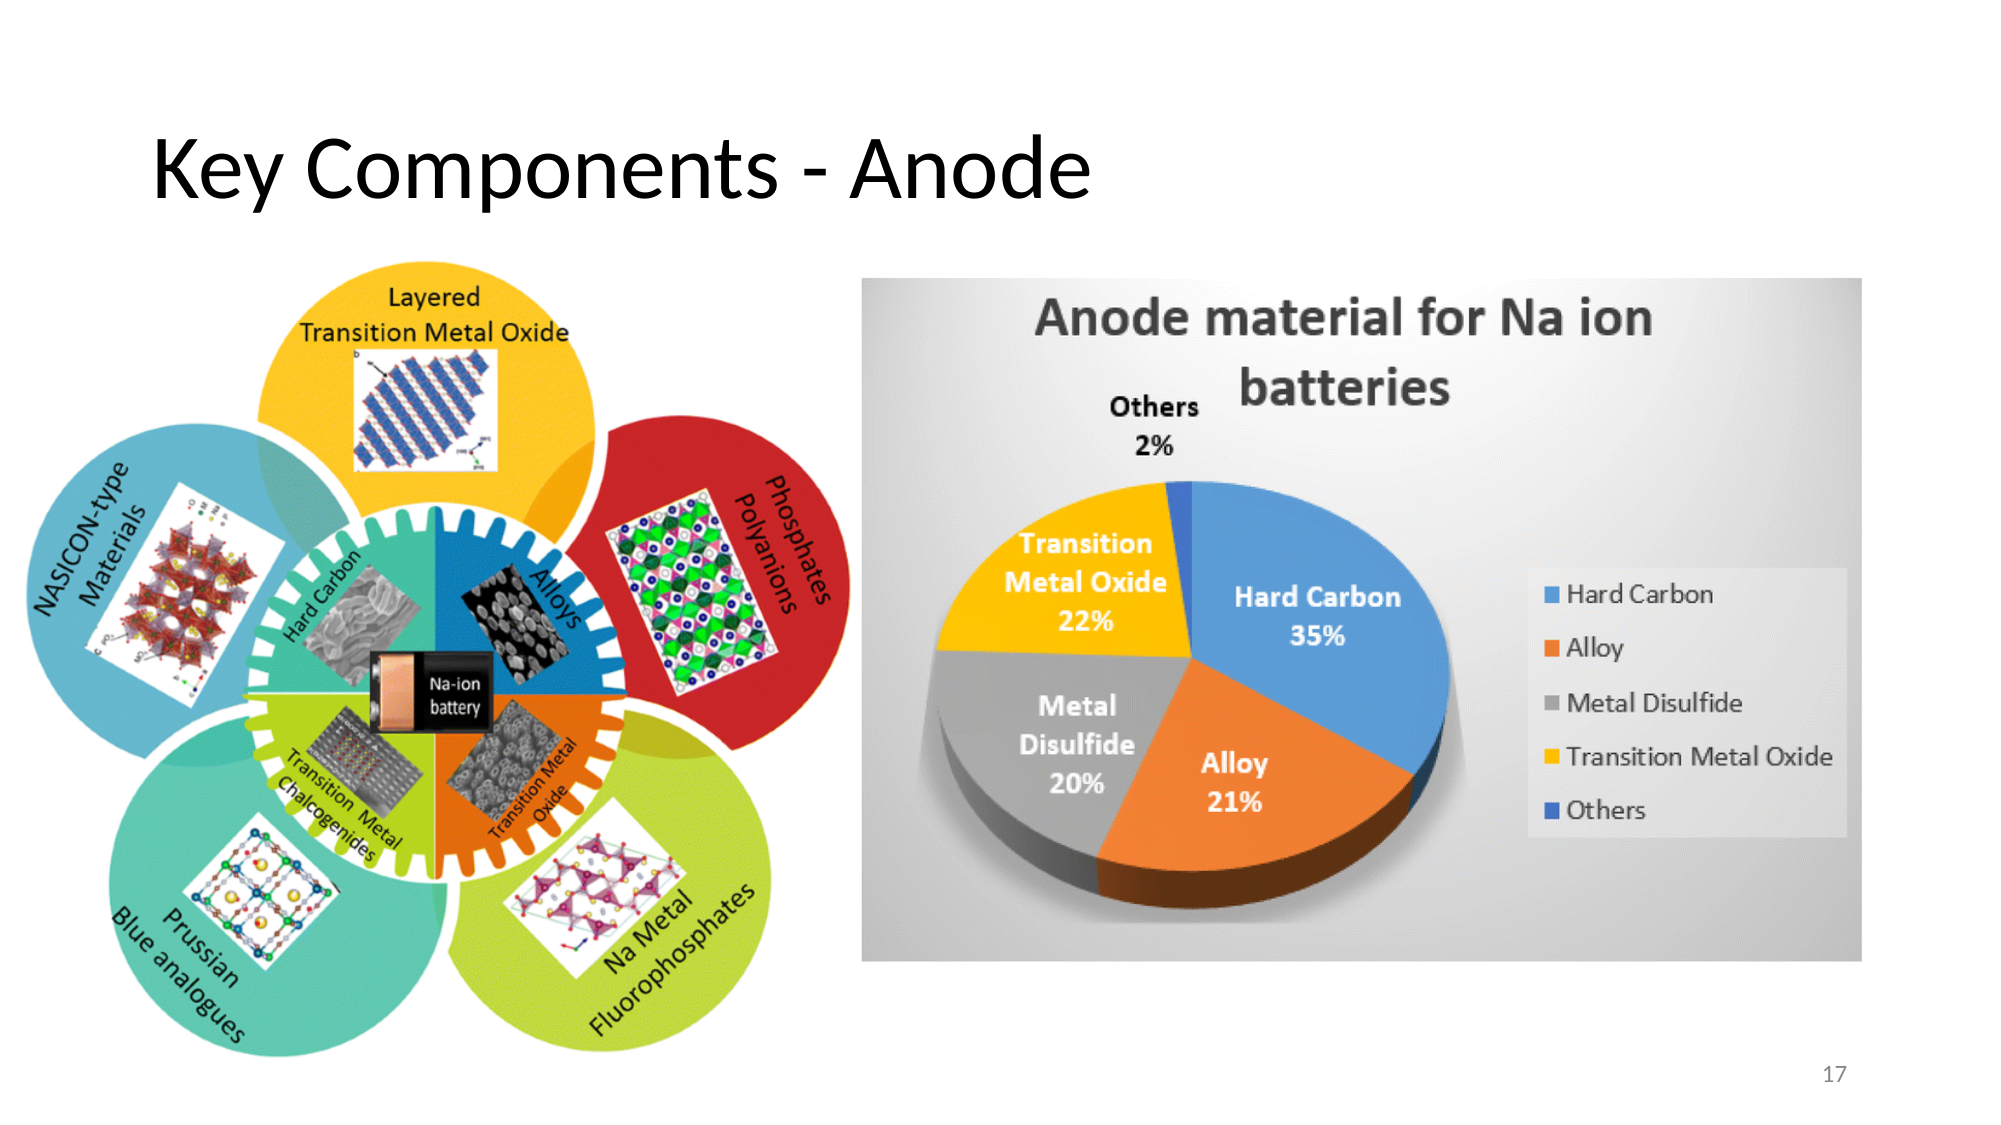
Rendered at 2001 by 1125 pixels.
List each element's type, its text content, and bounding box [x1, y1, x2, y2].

title Key Components - Anode [137, 59, 1863, 277]
picture [24, 259, 853, 1060]
slide_number ‹#› [1412, 1042, 1863, 1103]
picture [861, 277, 1863, 962]
